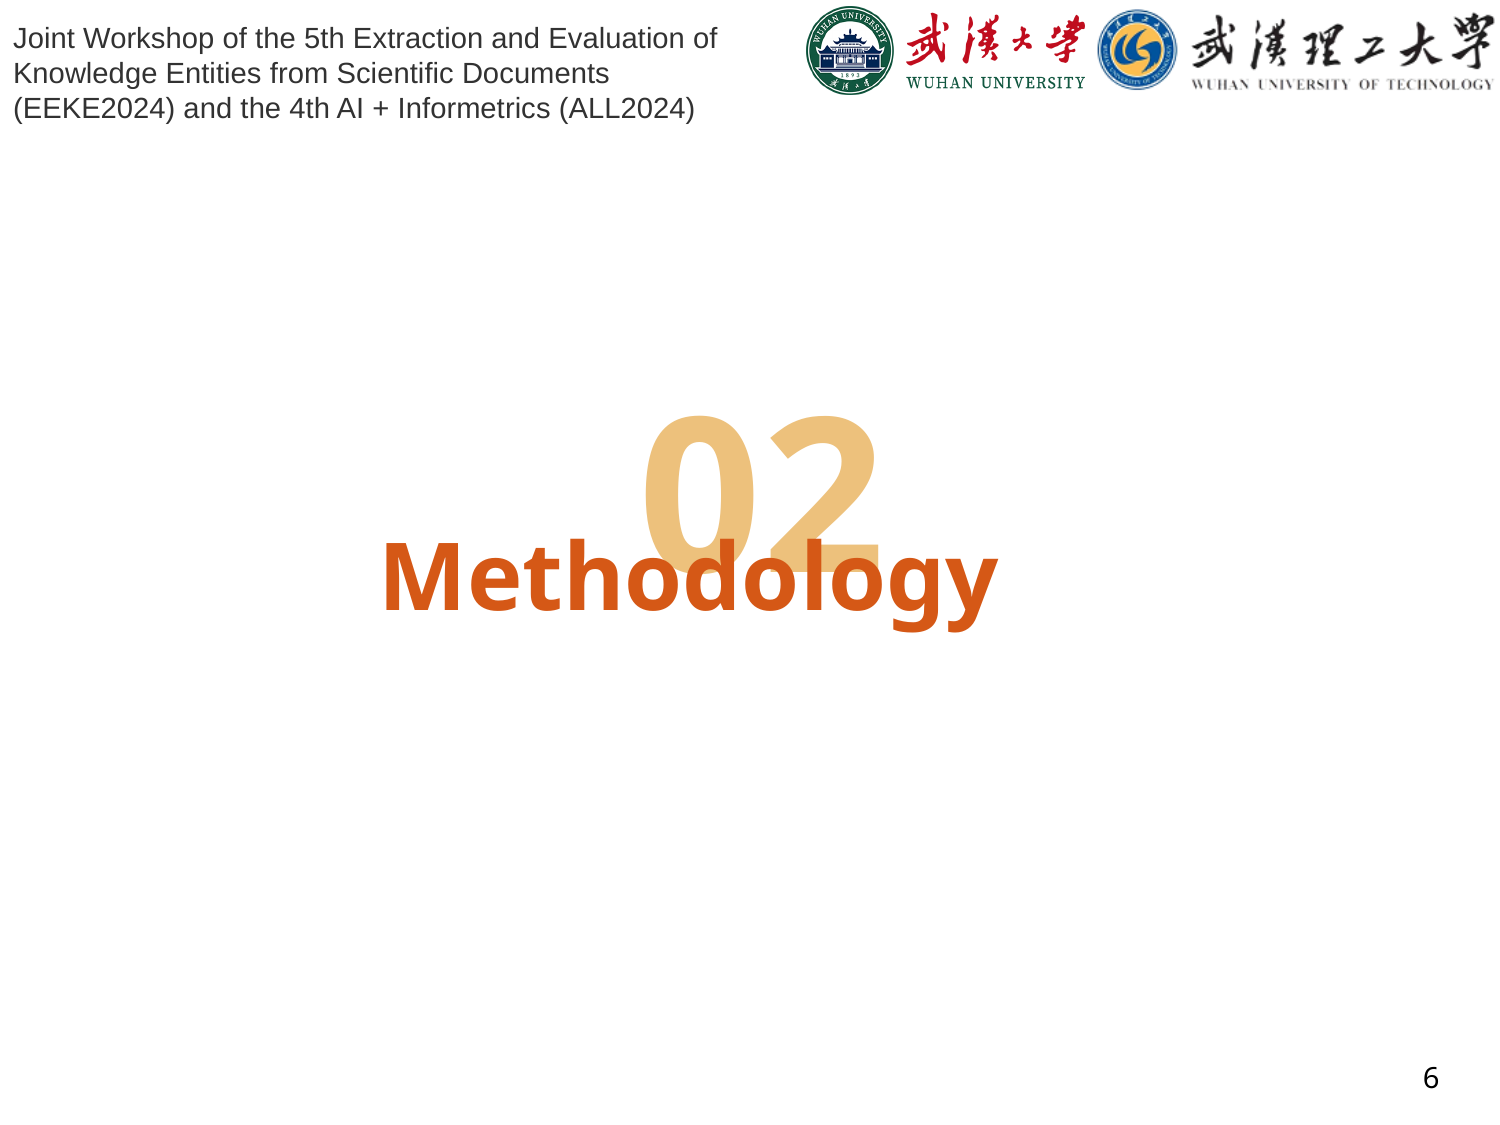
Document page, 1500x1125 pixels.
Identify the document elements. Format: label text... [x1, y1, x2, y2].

text_box 02 [638, 349, 901, 491]
text_box Methodology [378, 491, 1122, 669]
text_box Joint Workshop of the 5th Extraction and Evaluation of Knowledge Entities from Scientific Documents (EEKE2024) and the 4th AI + Informetrics (ALL2024) [0, 11, 764, 132]
picture [806, 6, 1085, 95]
text_box 6 [1408, 1051, 1455, 1102]
picture [1091, 4, 1500, 97]
